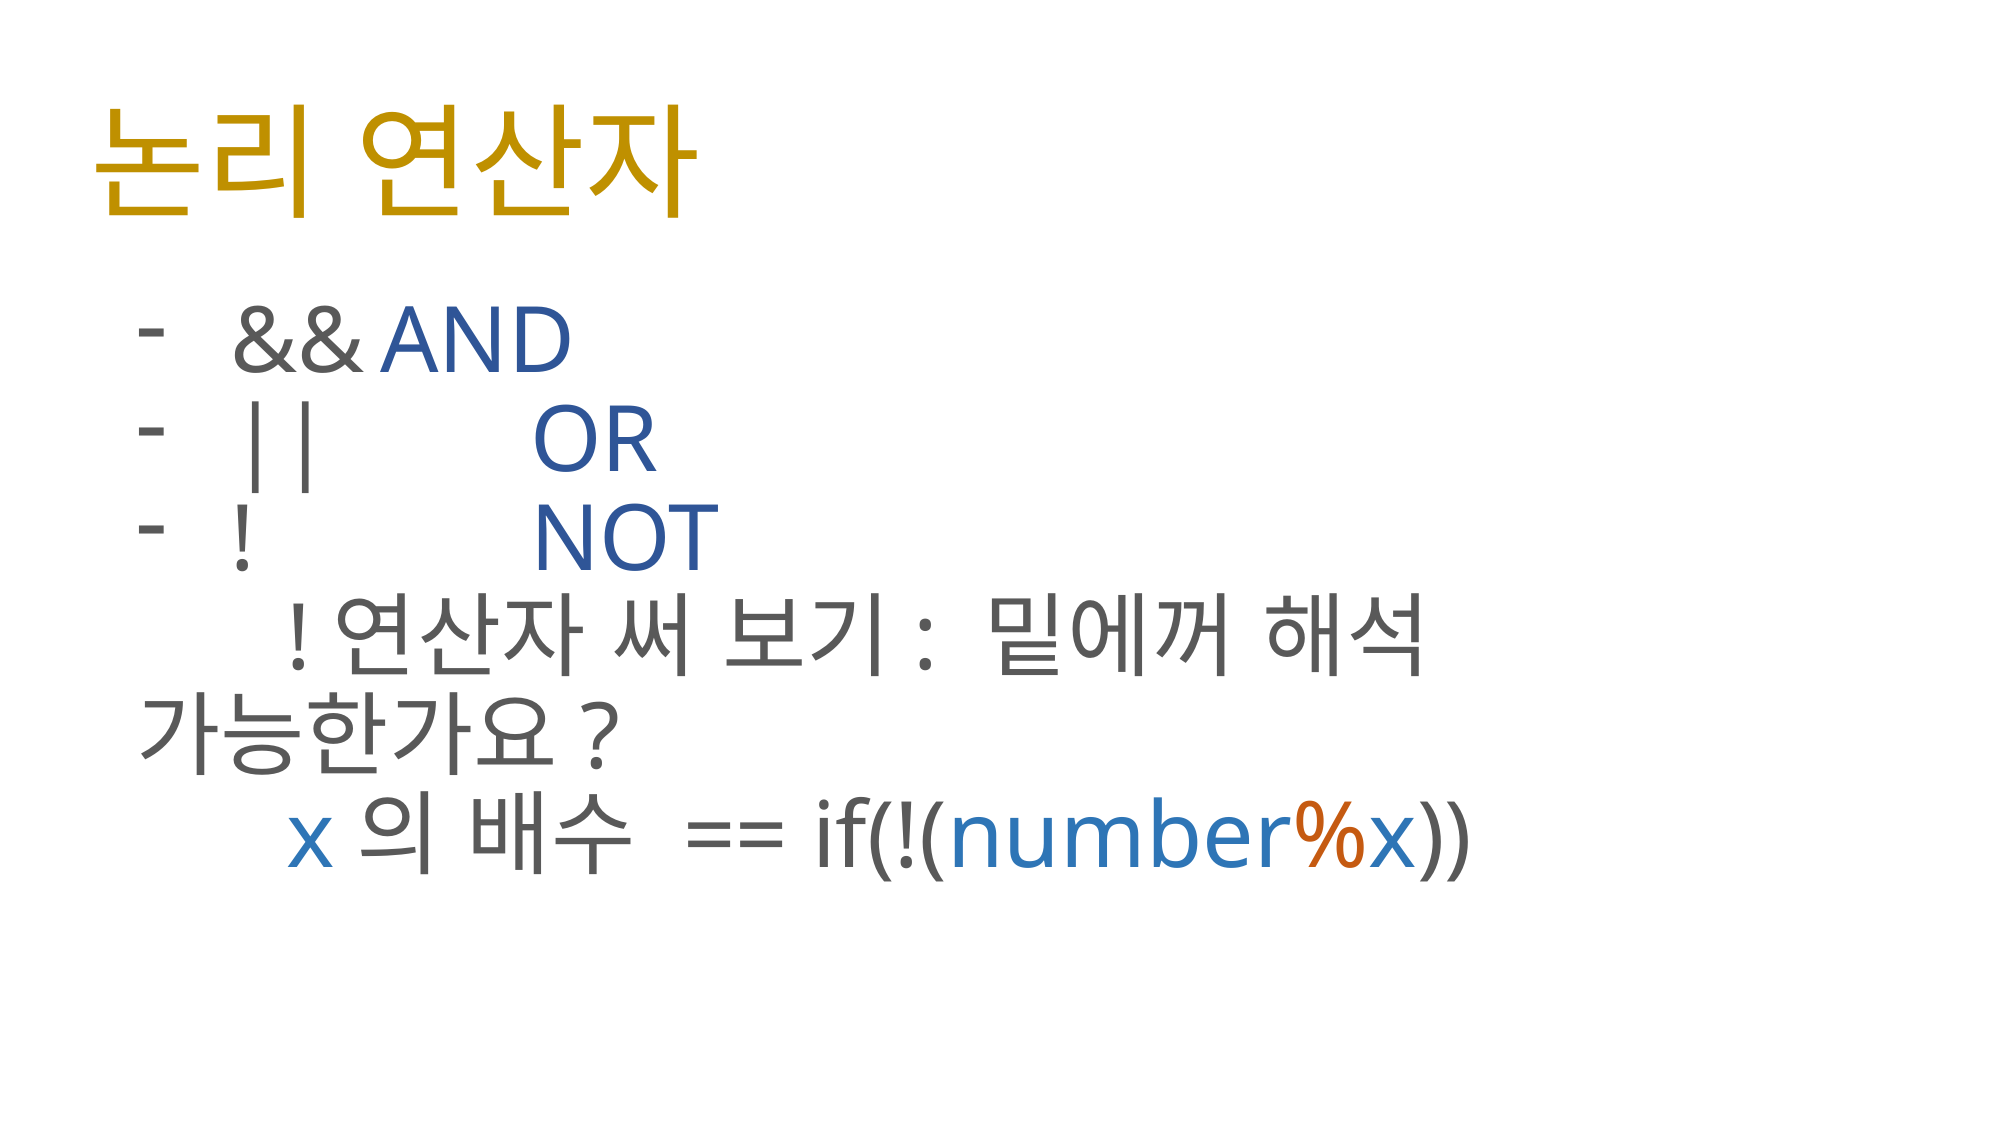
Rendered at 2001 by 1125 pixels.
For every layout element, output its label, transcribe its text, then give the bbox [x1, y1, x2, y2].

text_box && AND || OR ! NOT !연산자 써 보기: 밑에꺼 해석 가능한가요? x의 배수 == if(!(number%x)) [121, 253, 1847, 1125]
title 논리 연산자 [75, 59, 1800, 278]
